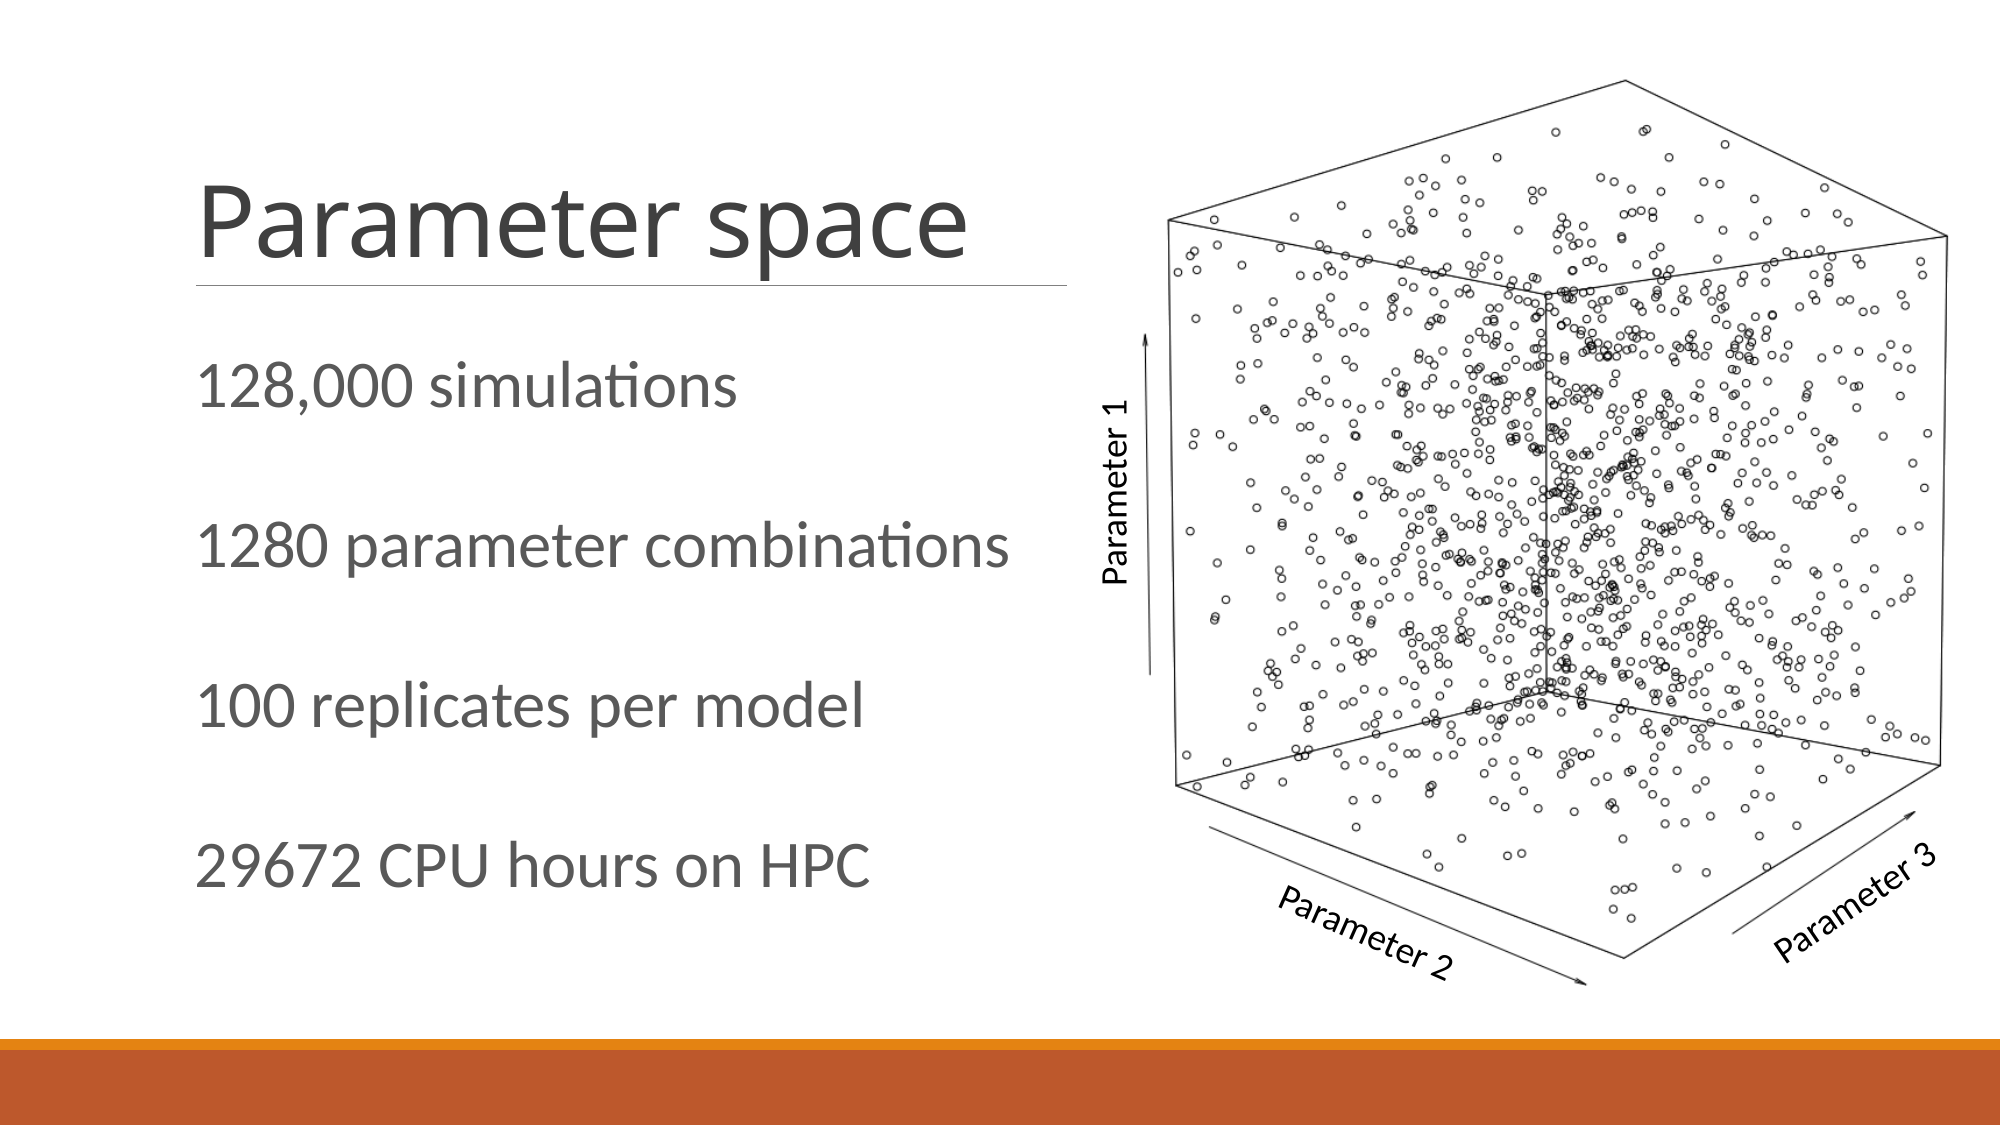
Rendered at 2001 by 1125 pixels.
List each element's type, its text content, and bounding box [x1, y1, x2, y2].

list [1067, 46, 2000, 1029]
text_box 128,000 simulations 1280 parameter combinations 100 replicates per model 29672 CPU hours on HPC [179, 333, 1036, 908]
title Parameter space [180, 47, 1065, 285]
